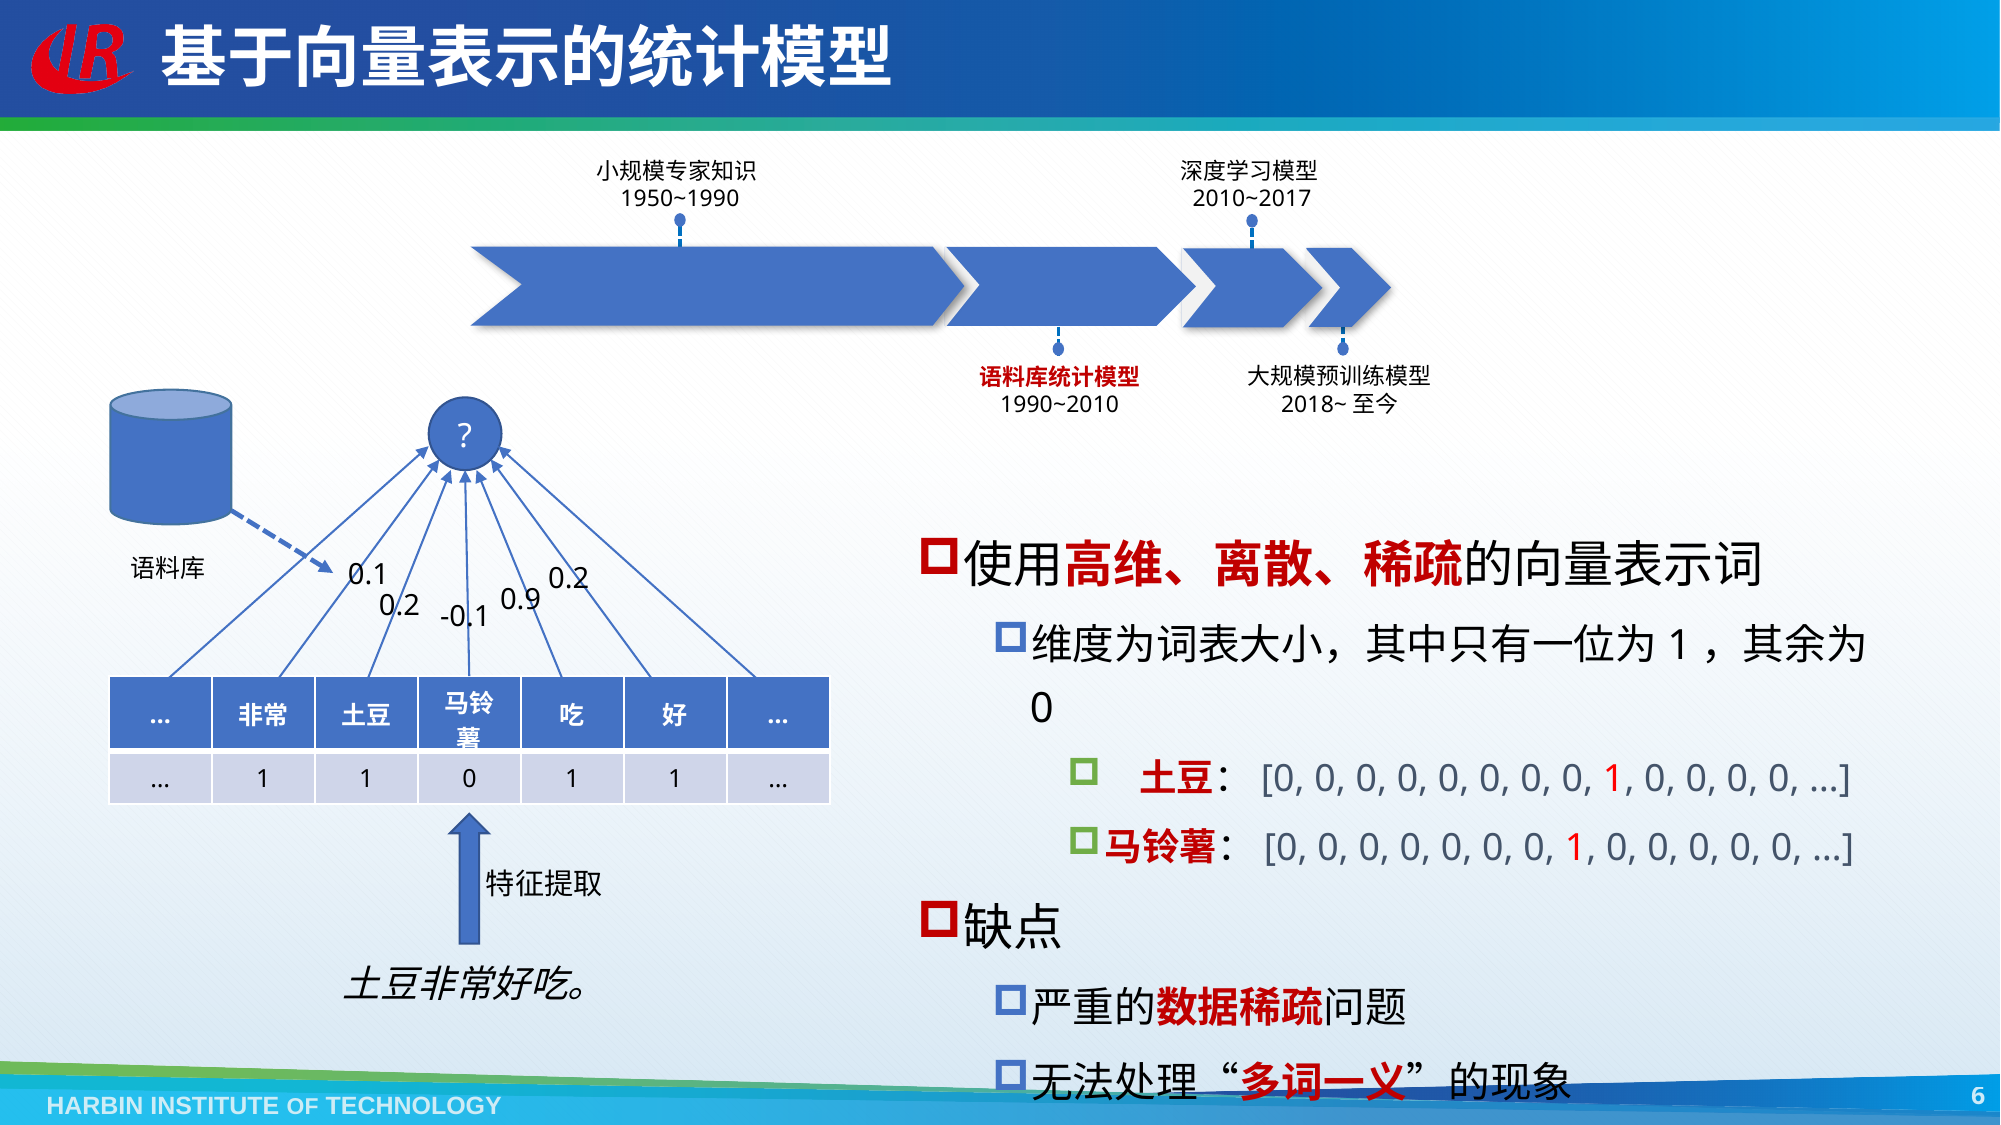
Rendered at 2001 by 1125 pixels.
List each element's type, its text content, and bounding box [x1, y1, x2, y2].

table_cell 1 [625, 754, 726, 803]
table_header … [728, 677, 829, 748]
picture [0, 0, 2000, 131]
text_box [332, 548, 605, 641]
text_box 特征提取 [471, 858, 618, 908]
table_header 吃 [522, 679, 623, 748]
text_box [231, 510, 333, 574]
title 基于向量表示的统计模型 [145, 16, 1035, 96]
table_cell 1 [522, 754, 623, 803]
table_header 土豆 [316, 679, 417, 748]
text_box 土豆非常好吃。 [327, 952, 620, 1013]
list 使用高维、离散、稀疏的向量表示词 维度为词表大小，其中只有一位为1，其余为0 土豆：[0, 0, 0, 0, 0, 0, 0, 0, 1, 0, 0, 0, 0, …] 马铃薯：[0, 0, 0, 0, 0, 0, 0, 1, 0, 0, 0, 0, 0, …] 缺点 严重的数据稀疏问题 无法处理“多词一义”的现象 [902, 510, 1890, 1047]
slide_number 6 [1623, 1072, 2000, 1110]
table_header … [110, 677, 211, 748]
table_cell … [728, 754, 829, 803]
table_header 马铃薯 [419, 679, 520, 748]
table_header 非常 [213, 679, 314, 748]
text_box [470, 148, 1471, 426]
table_cell 1 [213, 754, 314, 803]
text_box [447, 812, 492, 945]
table_cell 0 [419, 754, 520, 803]
table_header 好 [625, 679, 726, 748]
footer HARBIN INSTITUTE OF TECHNOLOGY [31, 1081, 843, 1125]
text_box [110, 389, 232, 591]
picture [1002, 1066, 1020, 1084]
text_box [168, 397, 757, 679]
picture [0, 1061, 2000, 1125]
table_cell 1 [316, 754, 417, 803]
table_cell … [110, 754, 211, 803]
